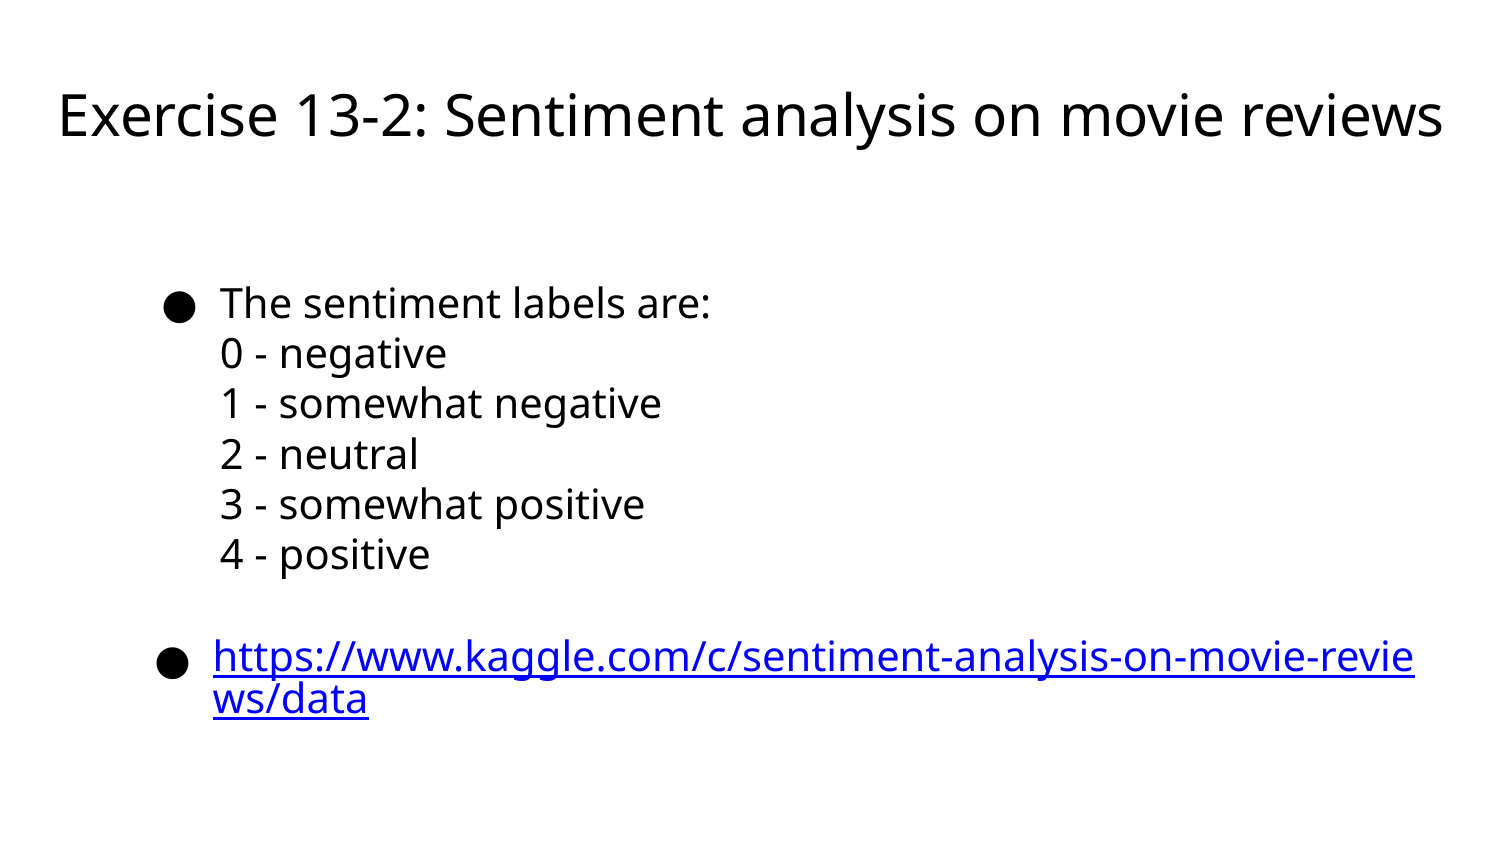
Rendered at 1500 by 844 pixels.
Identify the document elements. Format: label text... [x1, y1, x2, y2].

title Exercise 13-2: Sentiment analysis on movie reviews [18, 7, 1485, 219]
text_box https://www.kaggle.com/c/sentiment-analysis-on-movie-reviews/data [122, 412, 1440, 844]
list The sentiment labels are: 0 - negative 1 - somewhat negative 2 - neutral 3 - somewhat positive 4 - positive [139, 239, 1456, 616]
